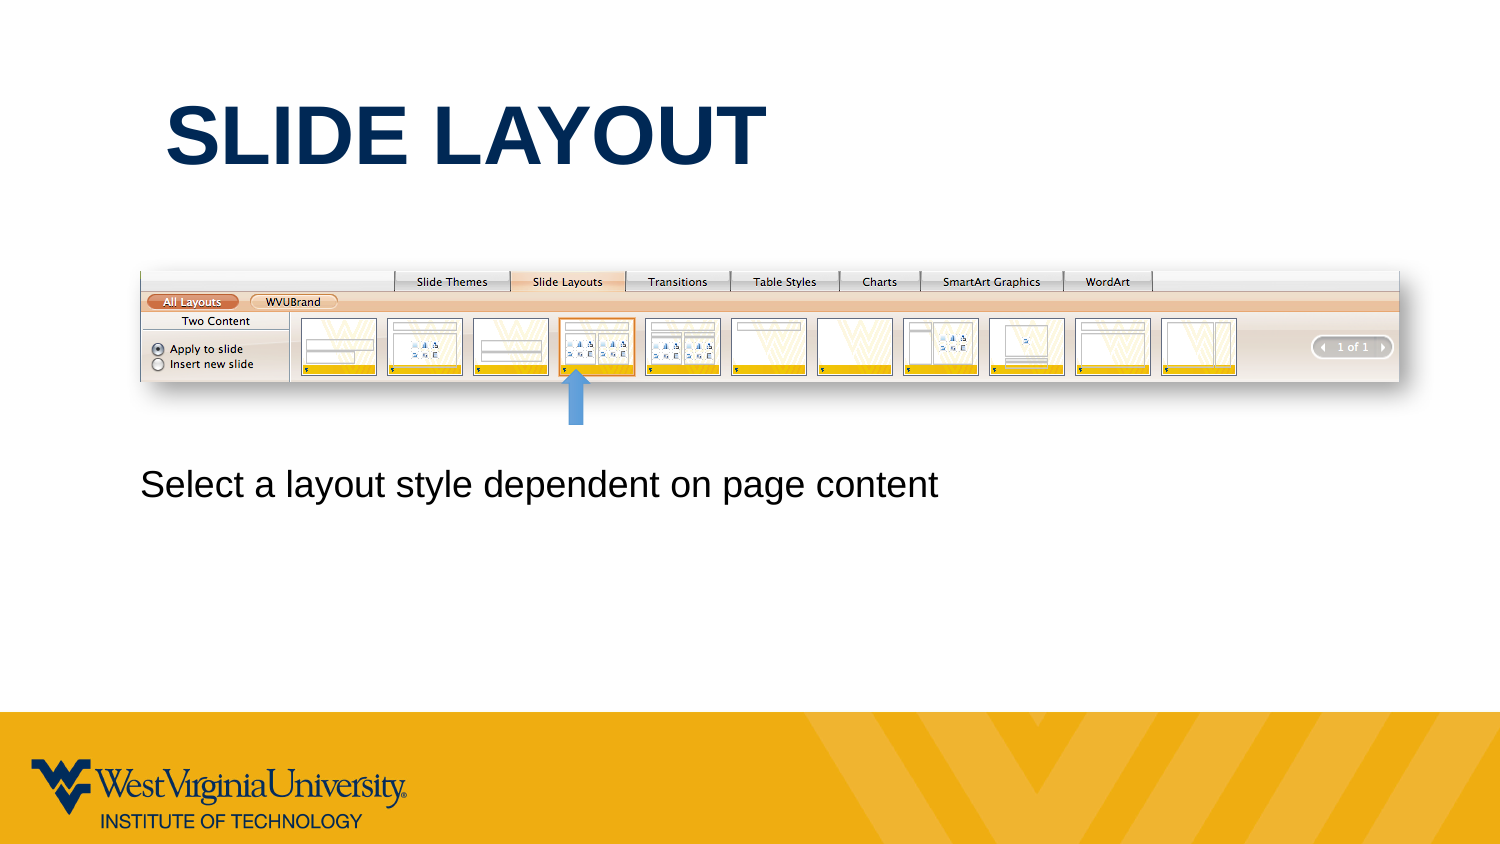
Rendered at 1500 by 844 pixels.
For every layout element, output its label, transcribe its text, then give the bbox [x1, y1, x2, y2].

picture [0, 0, 1500, 844]
text_box [561, 382, 591, 425]
list Select a layout style dependent on page content [125, 459, 1055, 547]
title SLIDE LAYOUT [150, 68, 1500, 210]
